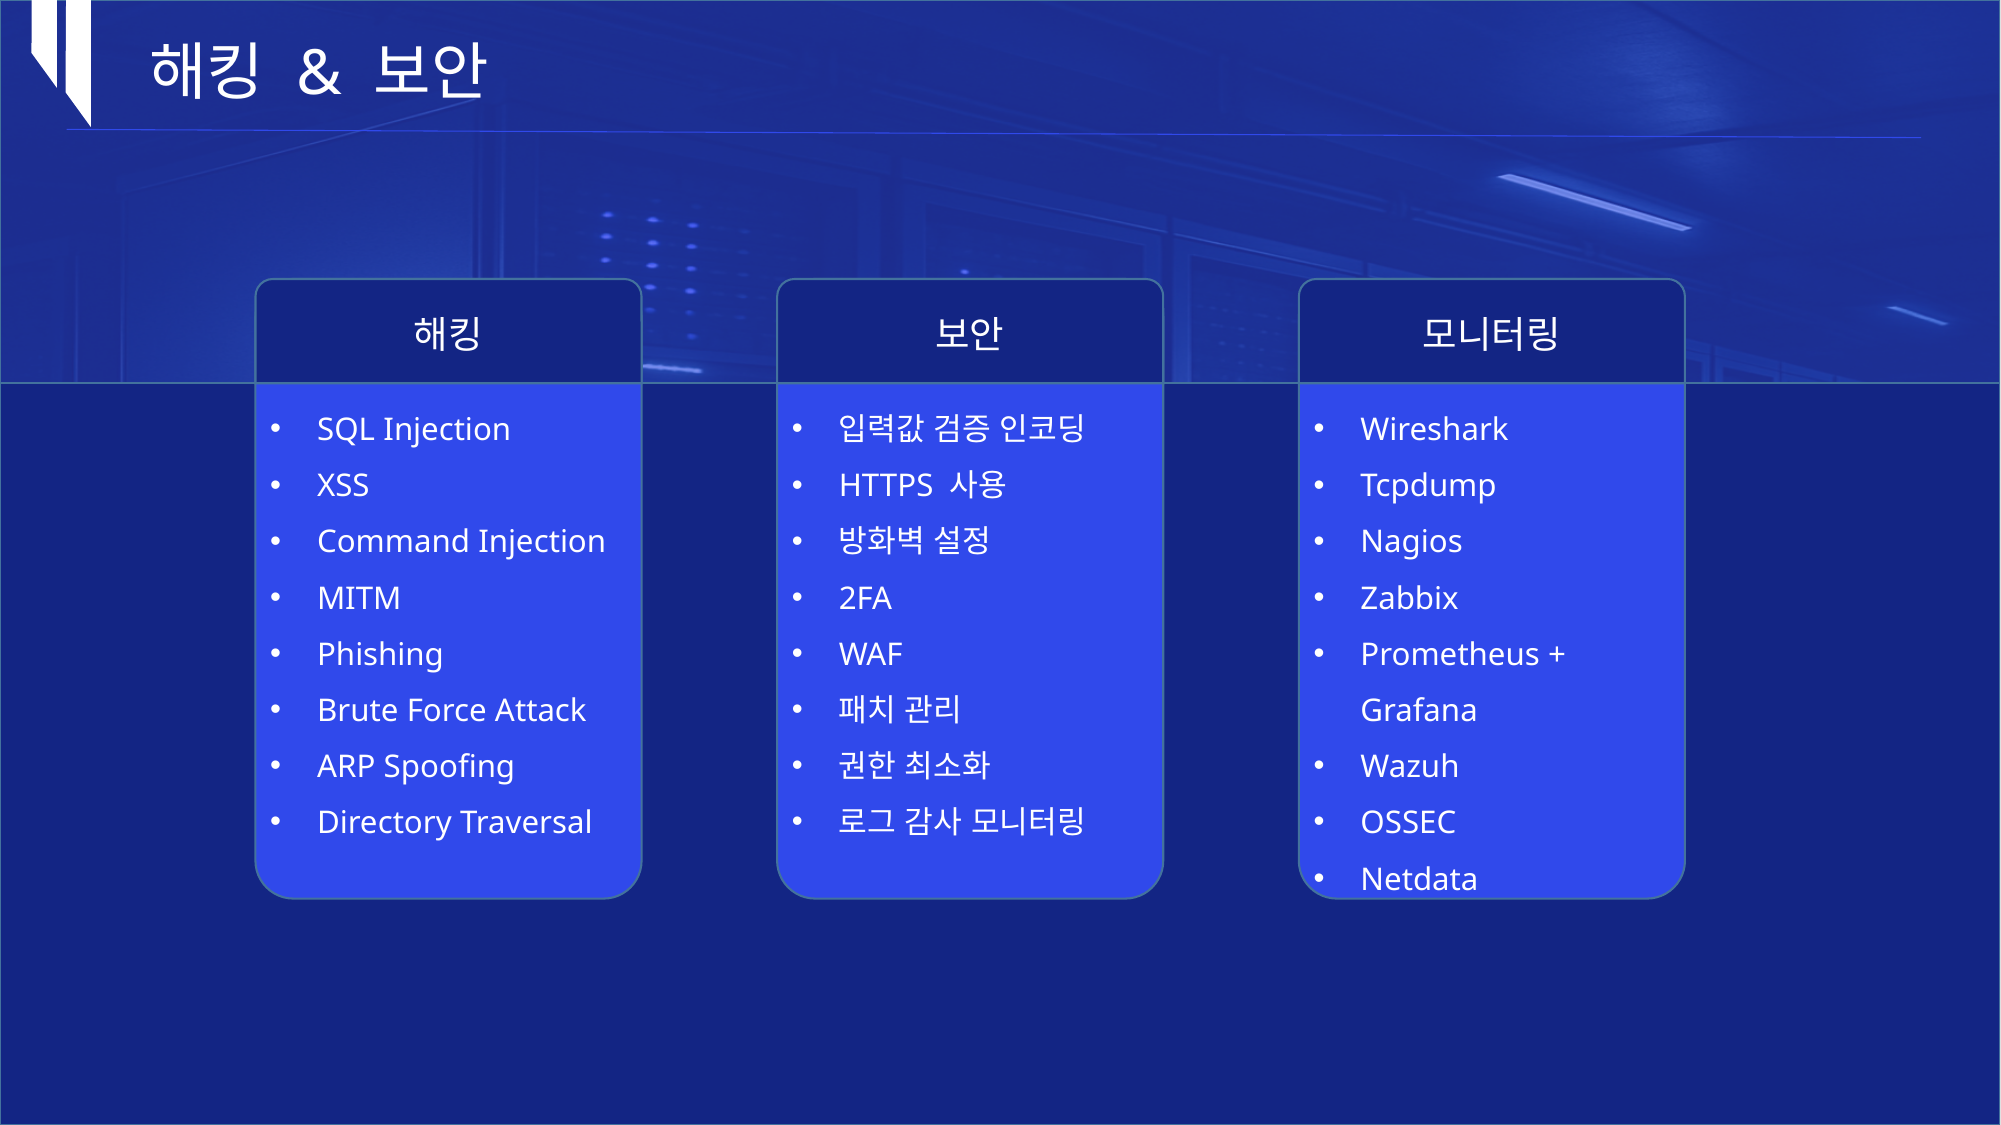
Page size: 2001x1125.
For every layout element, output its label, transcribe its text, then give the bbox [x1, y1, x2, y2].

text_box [66, 129, 1922, 138]
text_box [0, 382, 2000, 1125]
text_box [1298, 279, 1685, 903]
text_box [777, 278, 1164, 899]
text_box 해킹 & 보안 [134, 24, 965, 115]
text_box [255, 278, 642, 899]
text_box [31, 0, 57, 88]
text_box [65, 0, 91, 128]
text_box [0, 0, 2000, 382]
